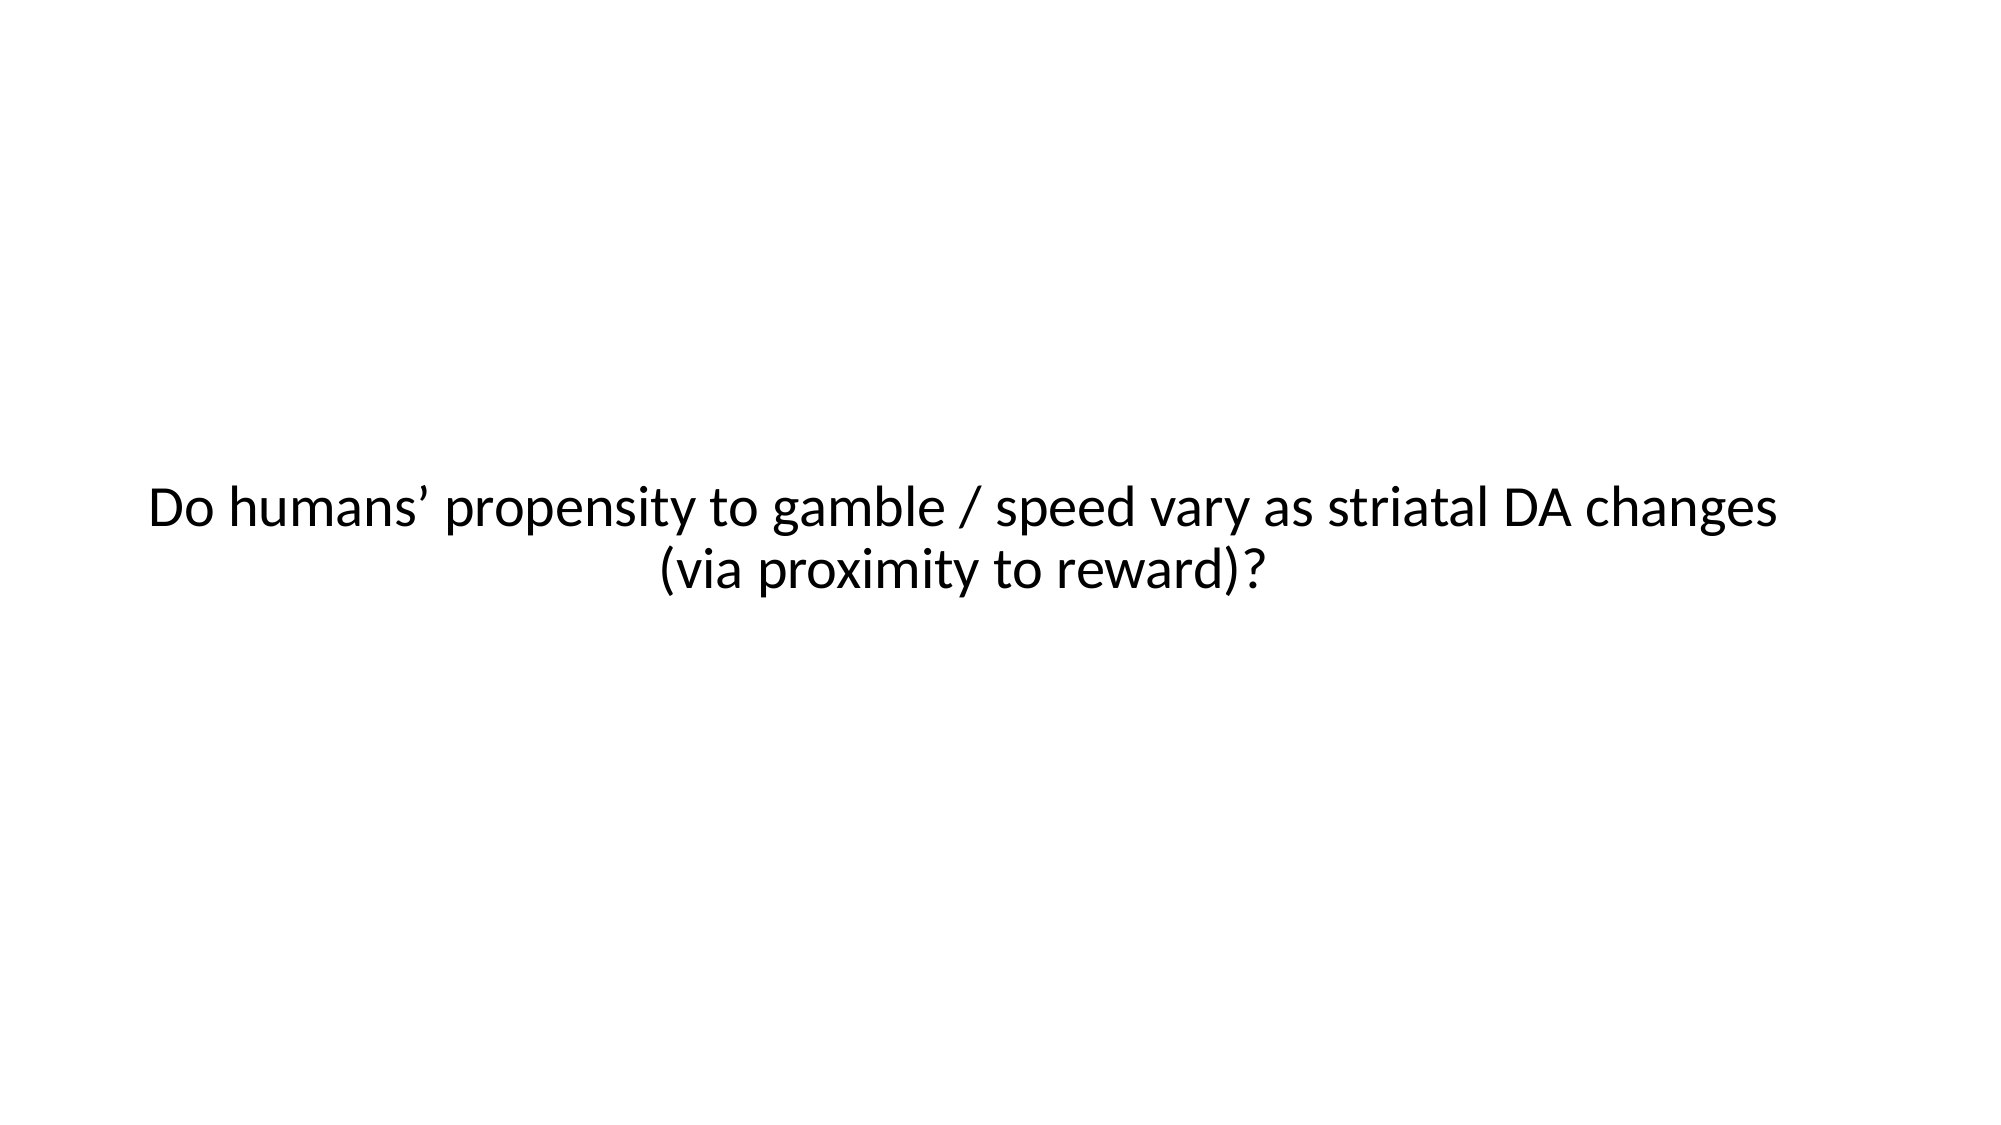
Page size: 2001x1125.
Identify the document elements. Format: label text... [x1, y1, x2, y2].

list Do humans’ propensity to gamble / speed vary as striatal DA changes (via proximity to reward)? [100, 468, 1826, 625]
